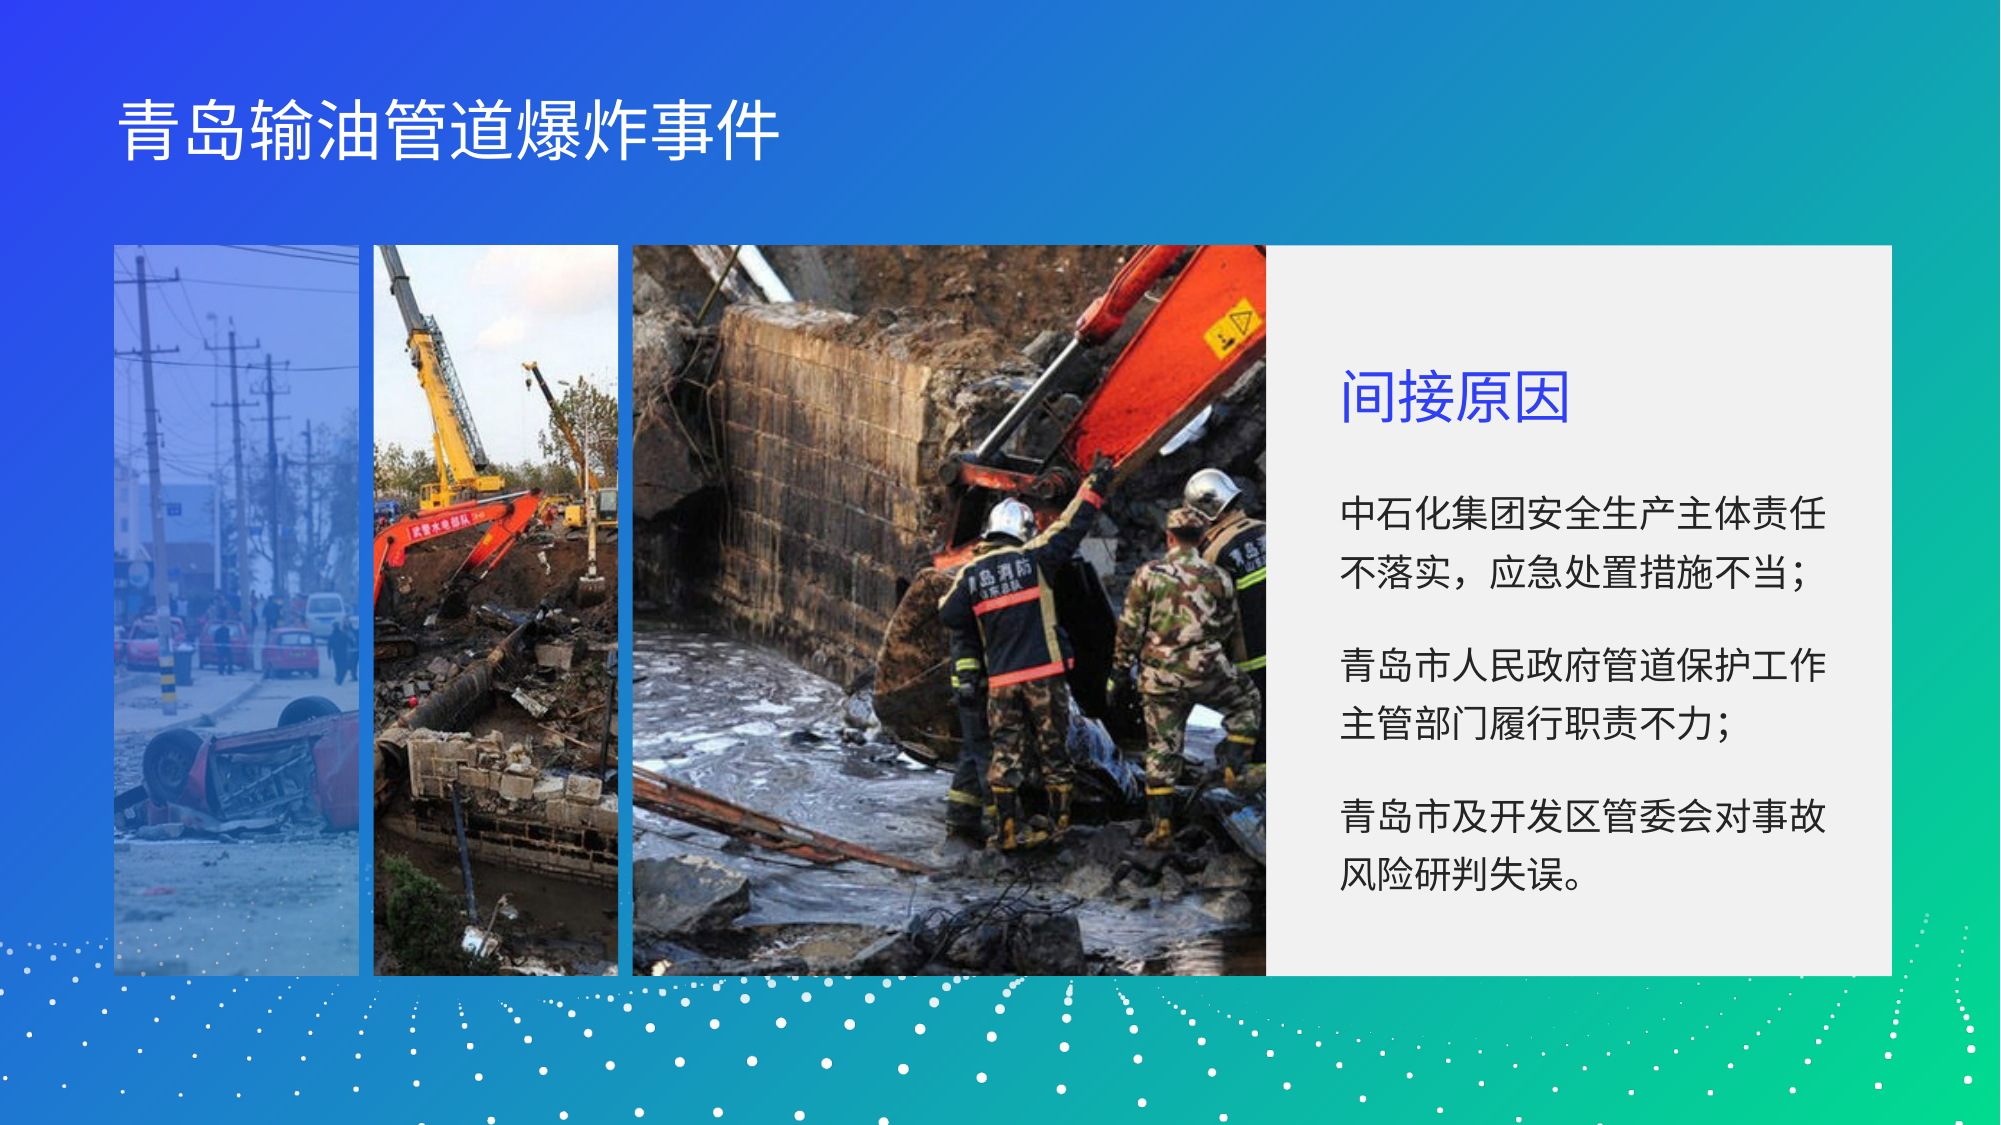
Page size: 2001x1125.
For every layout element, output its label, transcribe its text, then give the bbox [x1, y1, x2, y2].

picture [0, 245, 2000, 1125]
text_box 青岛市及开发区管委会对事故风险研判失误。 [1324, 771, 1864, 831]
text_box 青岛输油管道爆炸事件 [100, 80, 798, 176]
text_box 间接原因 [1324, 317, 1777, 438]
text_box 青岛市人民政府管道保护工作主管部门履行职责不力； [1324, 620, 1864, 753]
text_box 中石化集团安全生产主体责任不落实，应急处置措施不当； [1324, 469, 1864, 602]
text_box [1265, 244, 1893, 831]
